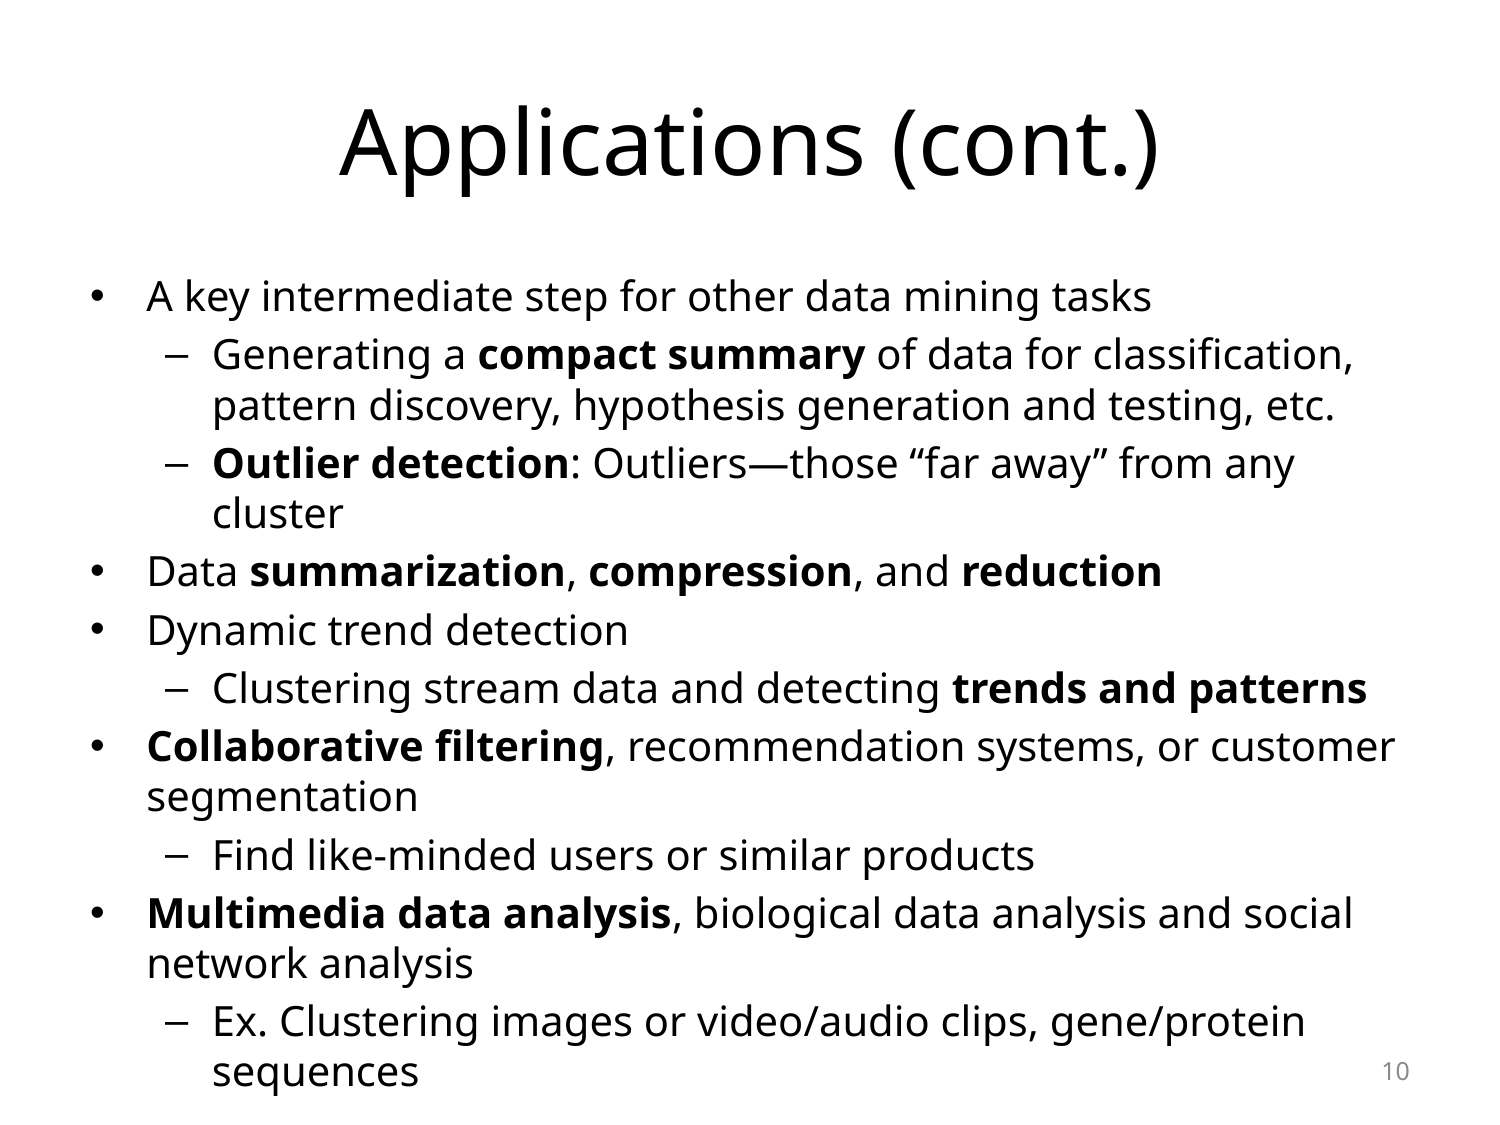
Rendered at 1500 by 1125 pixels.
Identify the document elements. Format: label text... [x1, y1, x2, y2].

list A key intermediate step for other data mining tasks Generating a compact summary of data for classification, pattern discovery, hypothesis generation and testing, etc. Outlier detection: Outliers—those “far away” from any cluster Data summarization, compression, and reduction Dynamic trend detection Clustering stream data and detecting trends and patterns Collaborative filtering, recommendation systems, or customer segmentation Find like-minded users or similar products Multimedia data analysis, biological data analysis and social network analysis Ex. Clustering images or video/audio clips, gene/protein sequences [75, 262, 1425, 1005]
slide_number 10 [1074, 1042, 1425, 1103]
title Applications (cont.) [75, 45, 1425, 233]
